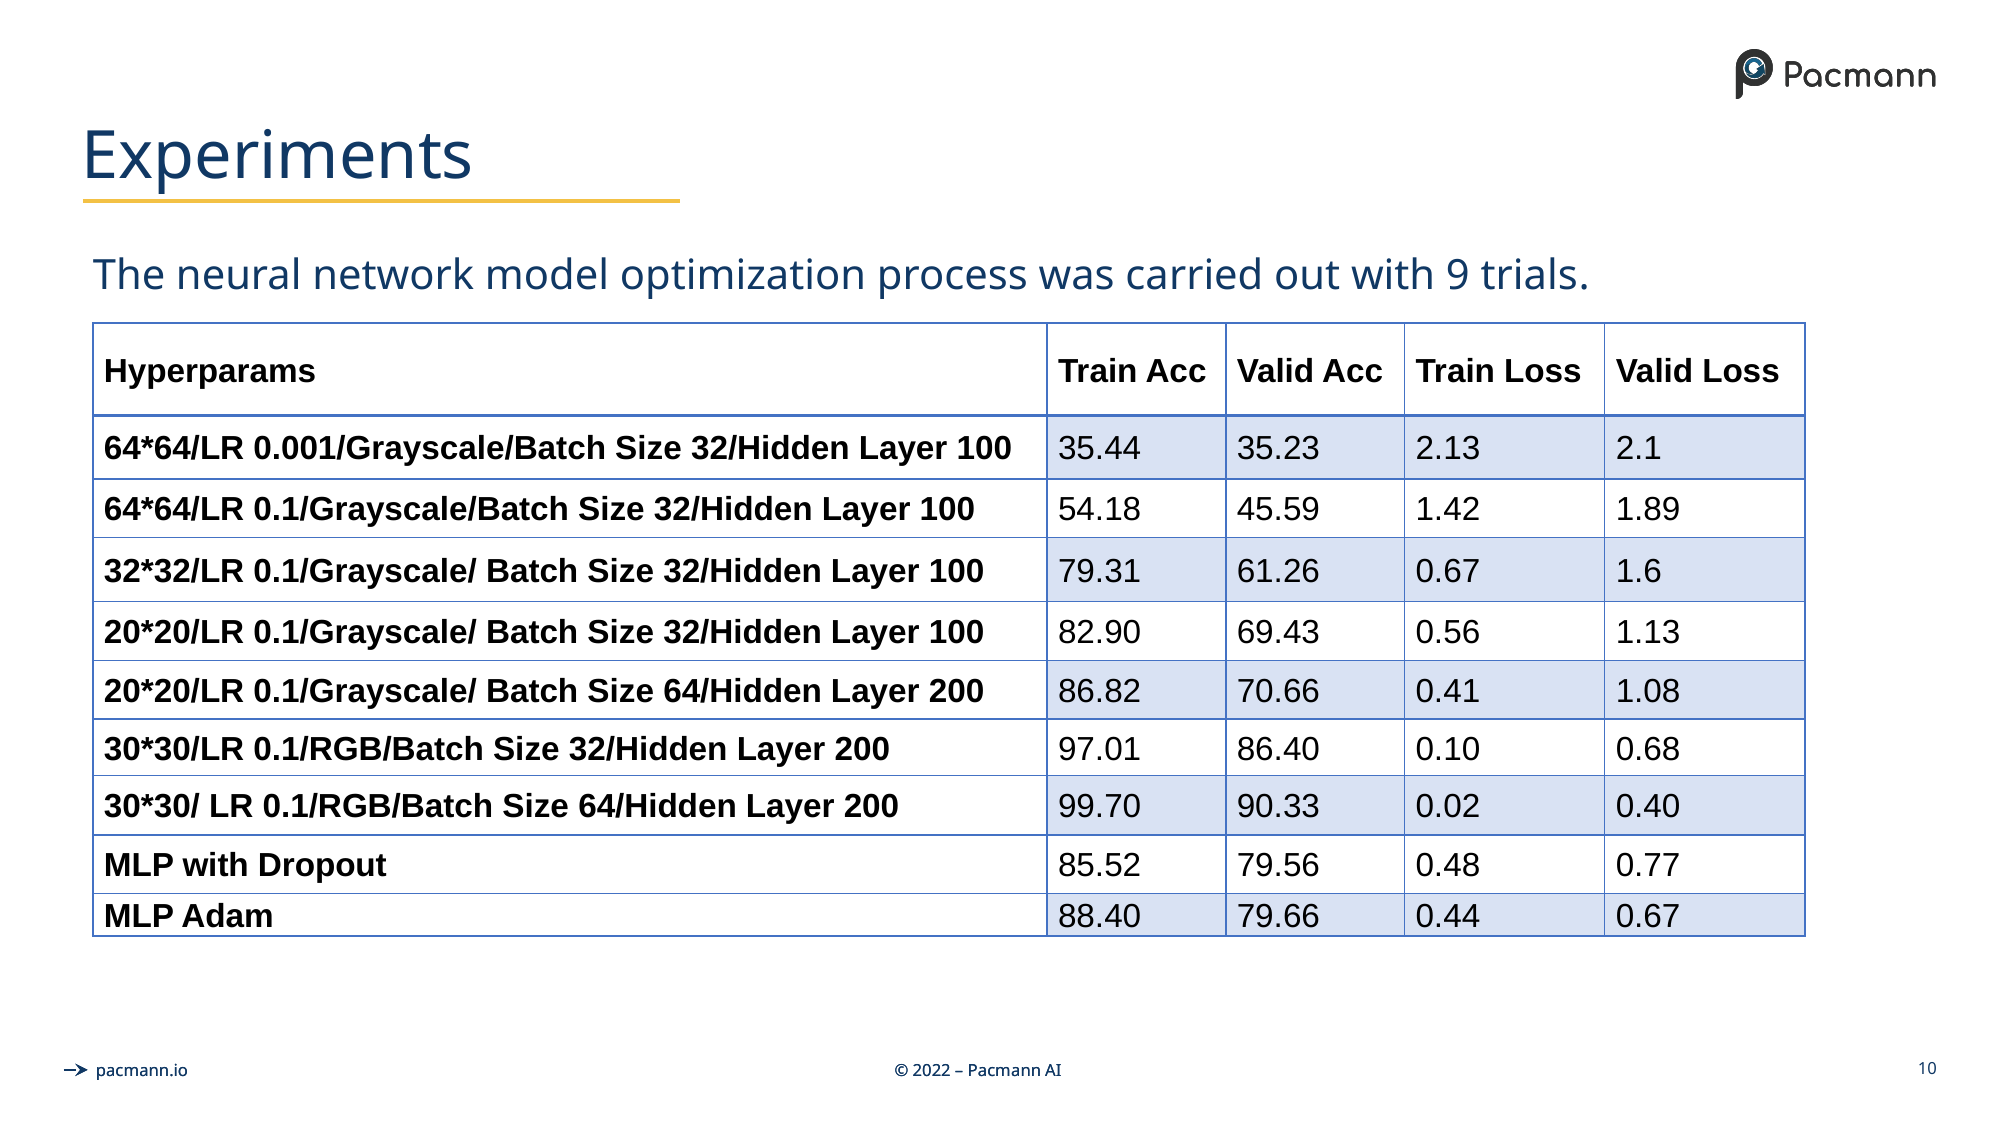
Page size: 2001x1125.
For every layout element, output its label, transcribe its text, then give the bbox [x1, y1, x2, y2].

table_cell 79.31 [1048, 538, 1225, 601]
table_header Valid Loss [1605, 324, 1804, 414]
table_cell 1.42 [1405, 480, 1604, 537]
table_cell 32*32/LR 0.1/Grayscale/ Batch Size 32/Hidden Layer 100 [94, 538, 1046, 601]
table_cell 79.56 [1227, 836, 1404, 893]
table_cell 0.10 [1405, 720, 1604, 775]
table_cell 0.44 [1405, 894, 1604, 935]
table_header Valid Acc [1227, 324, 1404, 414]
table_cell 20*20/LR 0.1/Grayscale/ Batch Size 32/Hidden Layer 100 [94, 602, 1046, 660]
title Experiments [66, 48, 1937, 266]
table_cell 97.01 [1048, 720, 1225, 775]
text_box The neural network model optimization process was carried out with 9 trials. [63, 215, 1932, 306]
table_cell 0.68 [1605, 720, 1804, 775]
table_cell 0.67 [1405, 538, 1604, 601]
table_cell 86.82 [1048, 661, 1225, 718]
table_cell 30*30/LR 0.1/RGB/Batch Size 32/Hidden Layer 200 [94, 720, 1046, 775]
table_cell 90.33 [1227, 776, 1404, 834]
table_cell 0.56 [1405, 602, 1604, 660]
table_cell 0.41 [1405, 661, 1604, 718]
table_cell MLP with Dropout [94, 836, 1046, 893]
table_cell 0.77 [1605, 836, 1804, 893]
table_cell 1.6 [1605, 538, 1804, 601]
table_cell 2.13 [1405, 417, 1604, 478]
table_cell 86.40 [1227, 720, 1404, 775]
table_cell 79.66 [1227, 894, 1404, 935]
table_cell 69.43 [1227, 602, 1404, 660]
table_cell 0.02 [1405, 776, 1604, 834]
table_header Train Acc [1048, 324, 1225, 414]
table_cell 35.44 [1048, 417, 1225, 478]
table_cell 70.66 [1227, 661, 1404, 718]
table_cell MLP Adam [94, 894, 1046, 935]
table_cell 30*30/ LR 0.1/RGB/Batch Size 64/Hidden Layer 200 [94, 776, 1046, 834]
table_cell 1.13 [1605, 602, 1804, 660]
table_cell 64*64/LR 0.1/Grayscale/Batch Size 32/Hidden Layer 100 [94, 480, 1046, 537]
table_cell 1.08 [1605, 661, 1804, 718]
picture [1707, 36, 1966, 112]
table_cell 61.26 [1227, 538, 1404, 601]
table_cell 99.70 [1048, 776, 1225, 834]
table_cell 54.18 [1048, 480, 1225, 537]
table_cell 64*64/LR 0.001/Grayscale/Batch Size 32/Hidden Layer 100 [94, 417, 1046, 478]
table_cell 85.52 [1048, 836, 1225, 893]
table_header Hyperparams [94, 324, 1046, 414]
table_cell 82.90 [1048, 602, 1225, 660]
table_cell 88.40 [1048, 894, 1225, 935]
table_cell 45.59 [1227, 480, 1404, 537]
table_cell 0.40 [1605, 776, 1804, 834]
table_header Train Loss [1405, 324, 1604, 414]
table_cell 20*20/LR 0.1/Grayscale/ Batch Size 64/Hidden Layer 200 [94, 661, 1046, 718]
table_cell 1.89 [1605, 480, 1804, 537]
table_cell 35.23 [1227, 417, 1404, 478]
table_cell 0.67 [1605, 894, 1804, 935]
table_cell 2.1 [1605, 417, 1804, 478]
table_cell 0.48 [1405, 836, 1604, 893]
